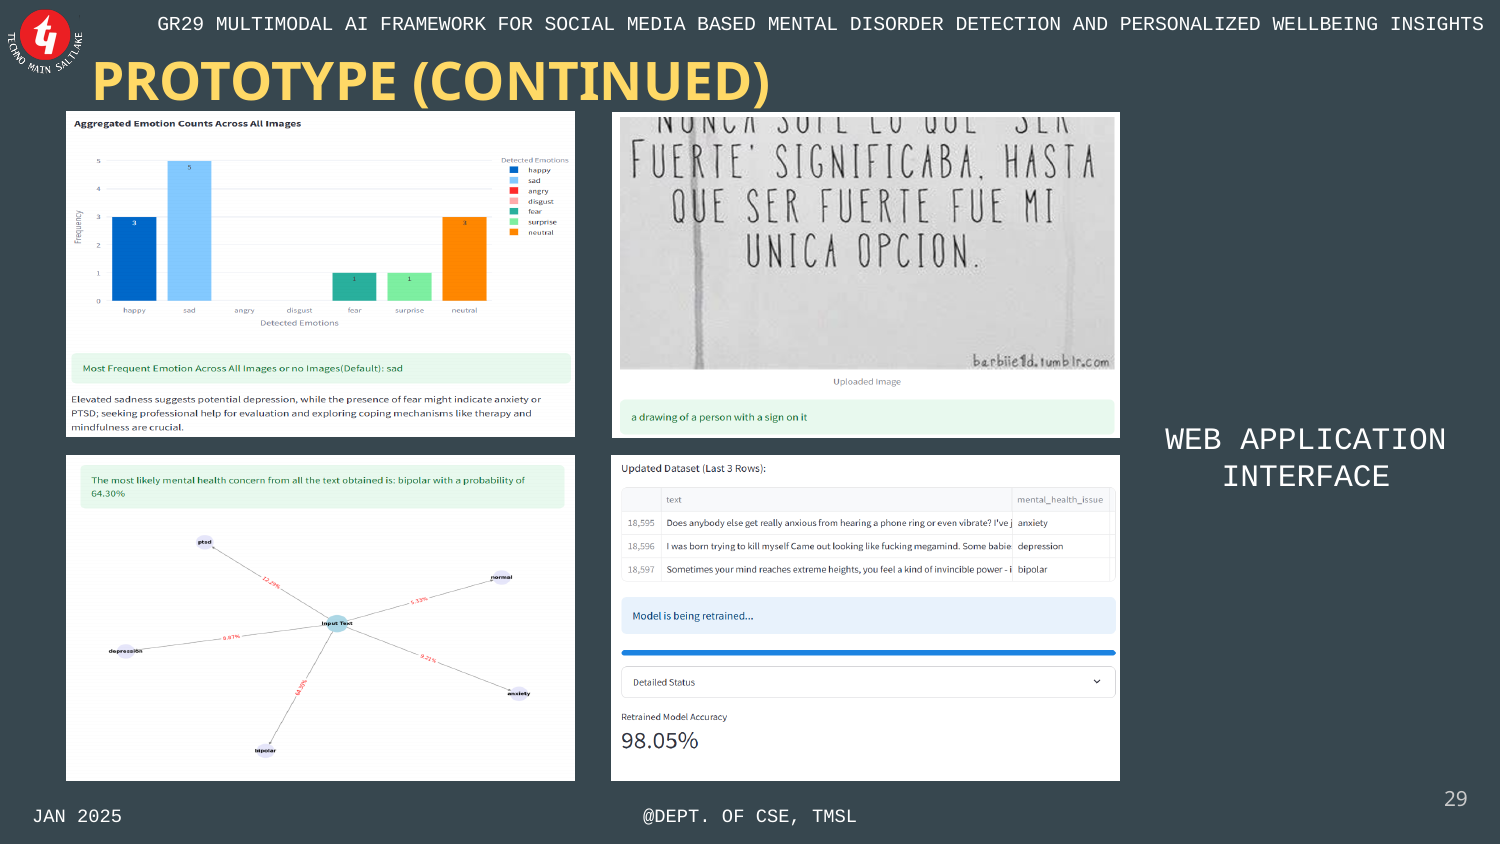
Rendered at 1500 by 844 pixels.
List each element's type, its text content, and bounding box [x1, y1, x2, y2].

picture [66, 111, 575, 438]
text_box WEB APPLICATION INTERFACE [1143, 437, 1469, 474]
text_box @DEPT. OF CSE, TMSL [582, 785, 918, 844]
picture [66, 455, 575, 781]
picture [611, 111, 1121, 438]
slide_number ‹#› [1392, 767, 1483, 833]
title PROTOTYPE (CONTINUED) [76, 49, 1474, 127]
picture [0, 0, 91, 87]
text_box JAN 2025 [0, 785, 155, 844]
text_box GR29 MULTIMODAL AI FRAMEWORK FOR SOCIAL MEDIA BASED MENTAL DISORDER DETECTION AND PERSONALIZED WELLBEING INSIGHTS [94, 0, 1500, 49]
picture [611, 455, 1120, 781]
